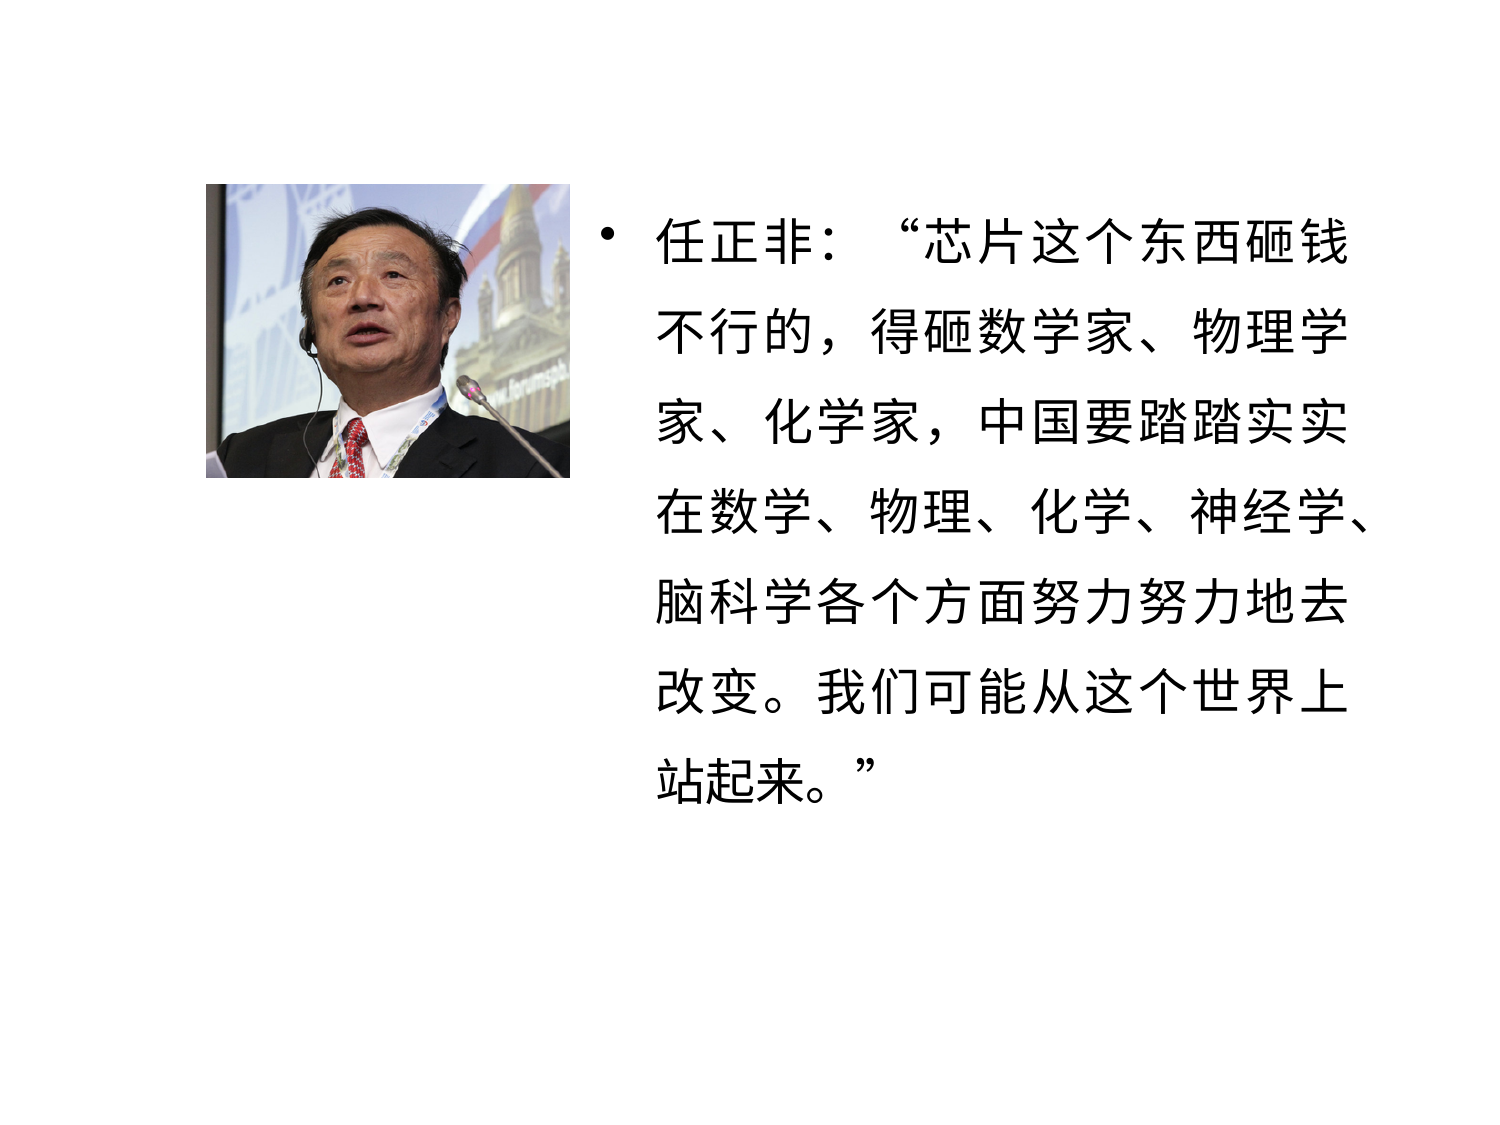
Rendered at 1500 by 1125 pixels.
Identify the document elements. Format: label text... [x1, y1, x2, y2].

picture [206, 184, 570, 478]
list 任正非：“芯片这个东西砸钱不行的，得砸数学家、物理学家、化学家，中国要踏踏实实在数学、物理、化学、神经学、脑科学各个方面努力努力地去改变。我们可能从这个世界上站起来。” [584, 172, 1365, 846]
